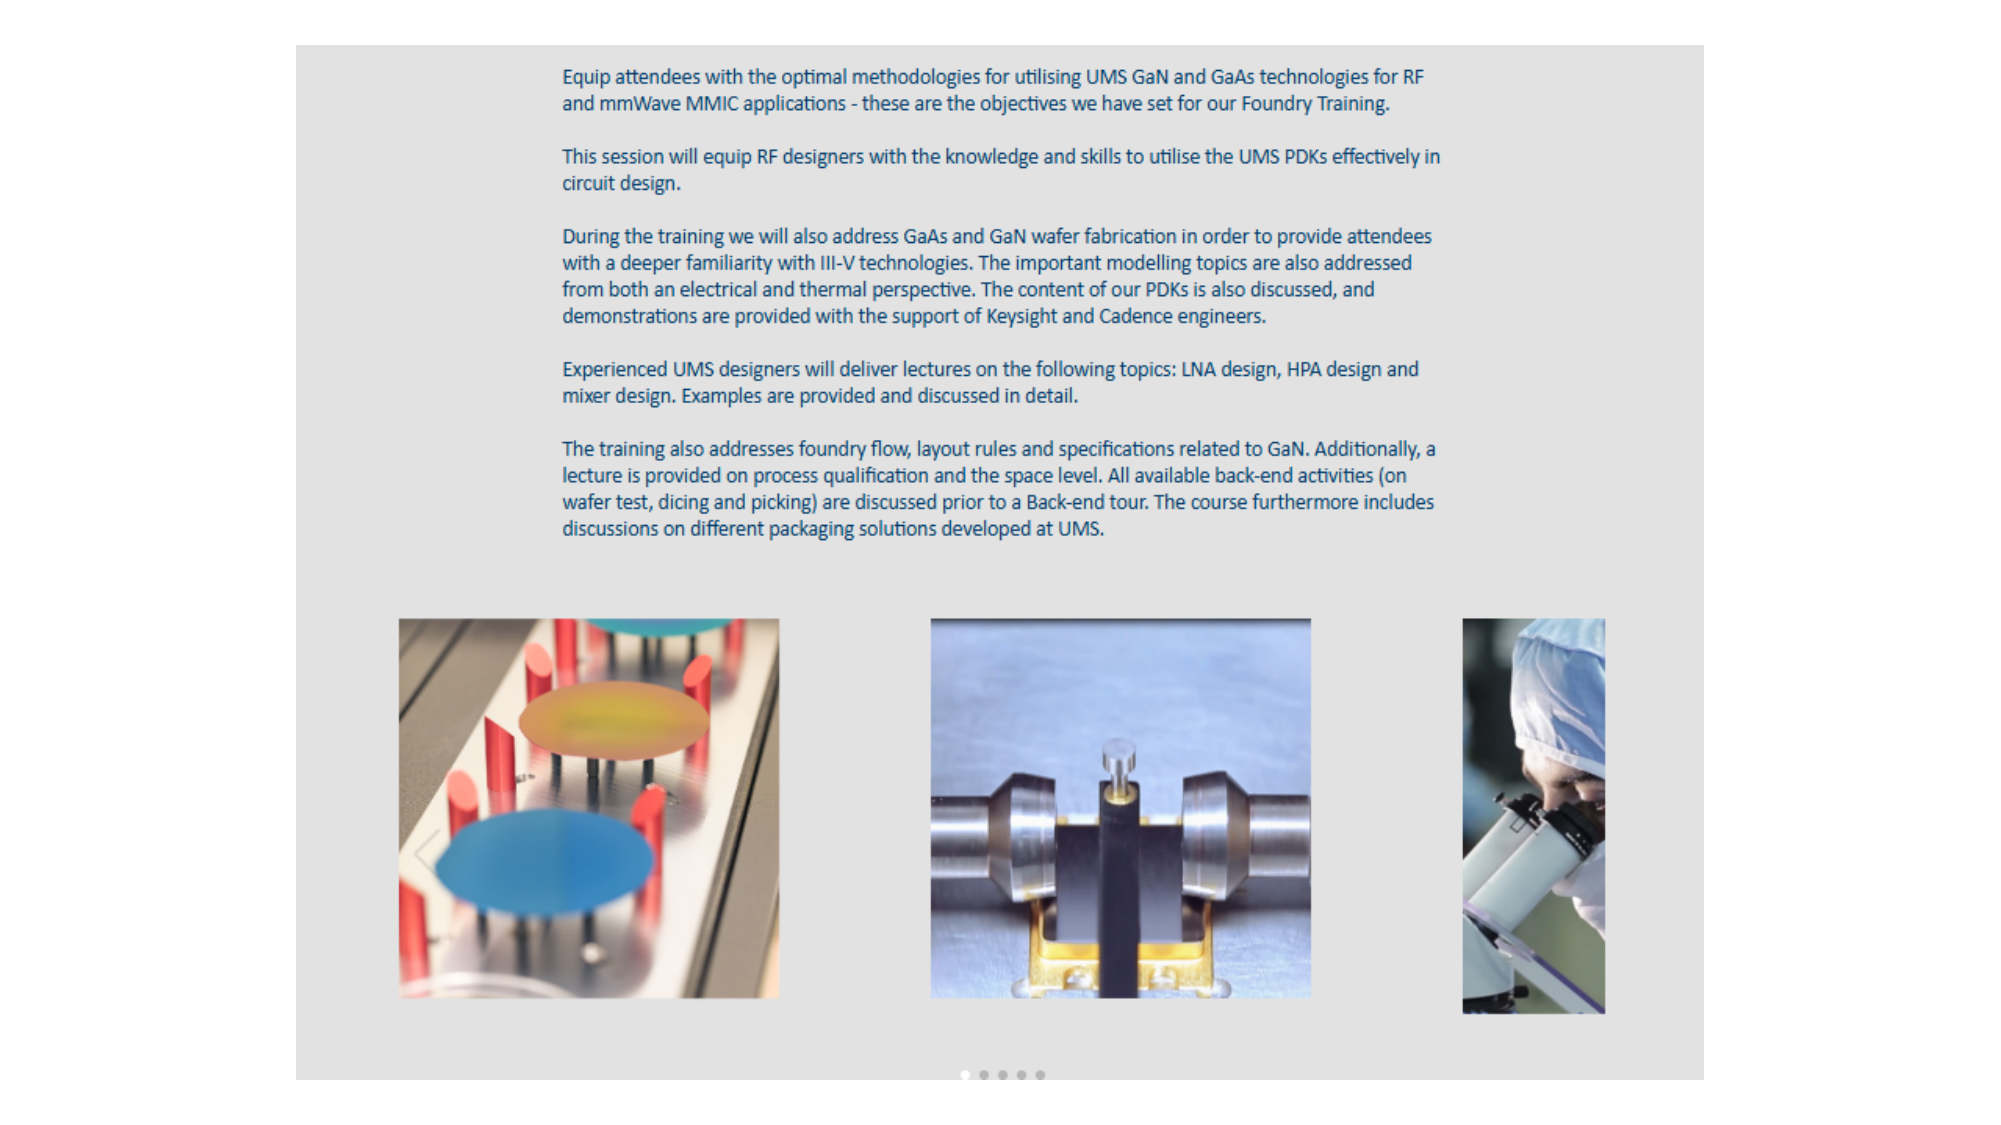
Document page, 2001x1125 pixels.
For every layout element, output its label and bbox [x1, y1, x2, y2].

picture [296, 44, 1704, 1081]
